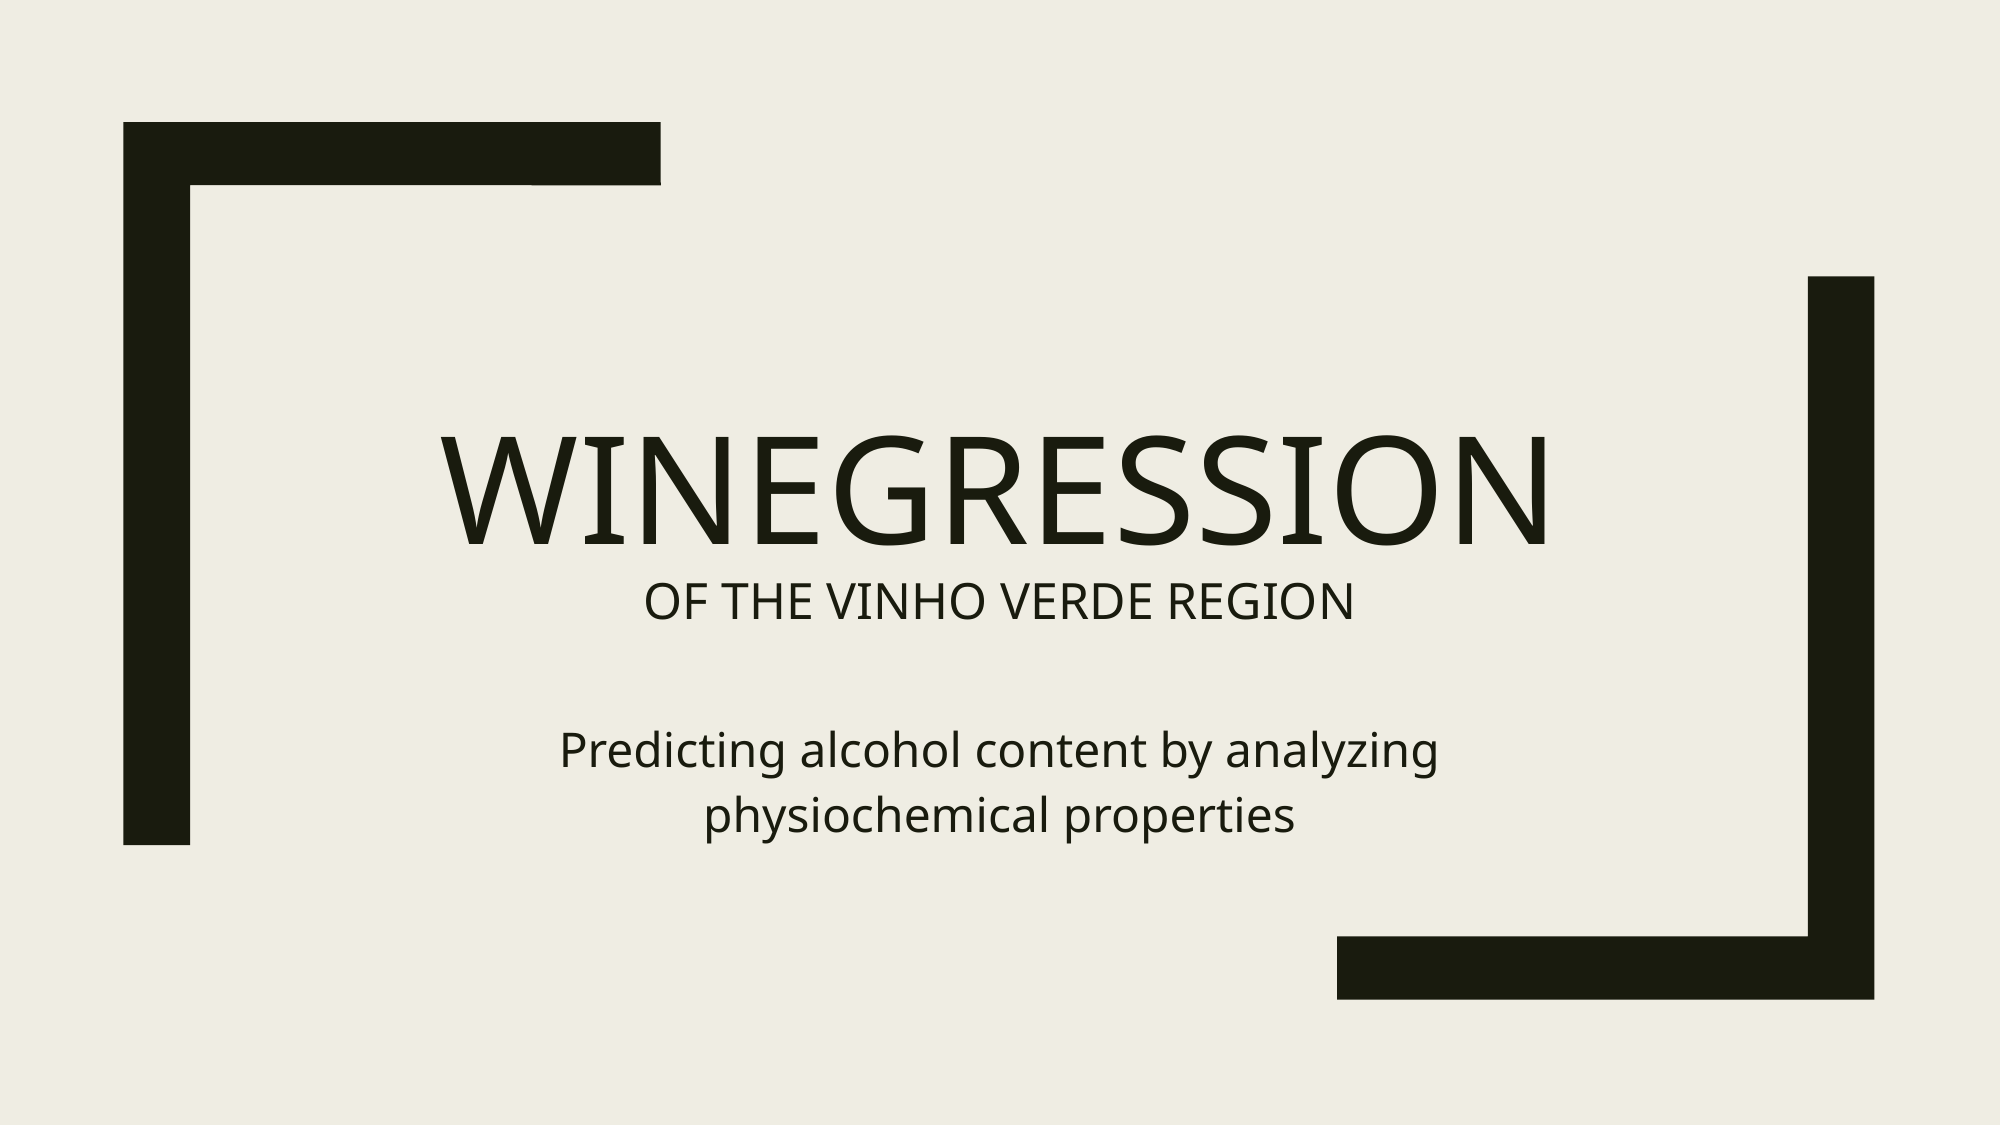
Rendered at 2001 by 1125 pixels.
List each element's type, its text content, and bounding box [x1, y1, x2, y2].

title winegression of the vinho verde region [314, 293, 1686, 638]
subtitle Predicting alcohol content by analyzing physiochemical properties [439, 705, 1561, 884]
